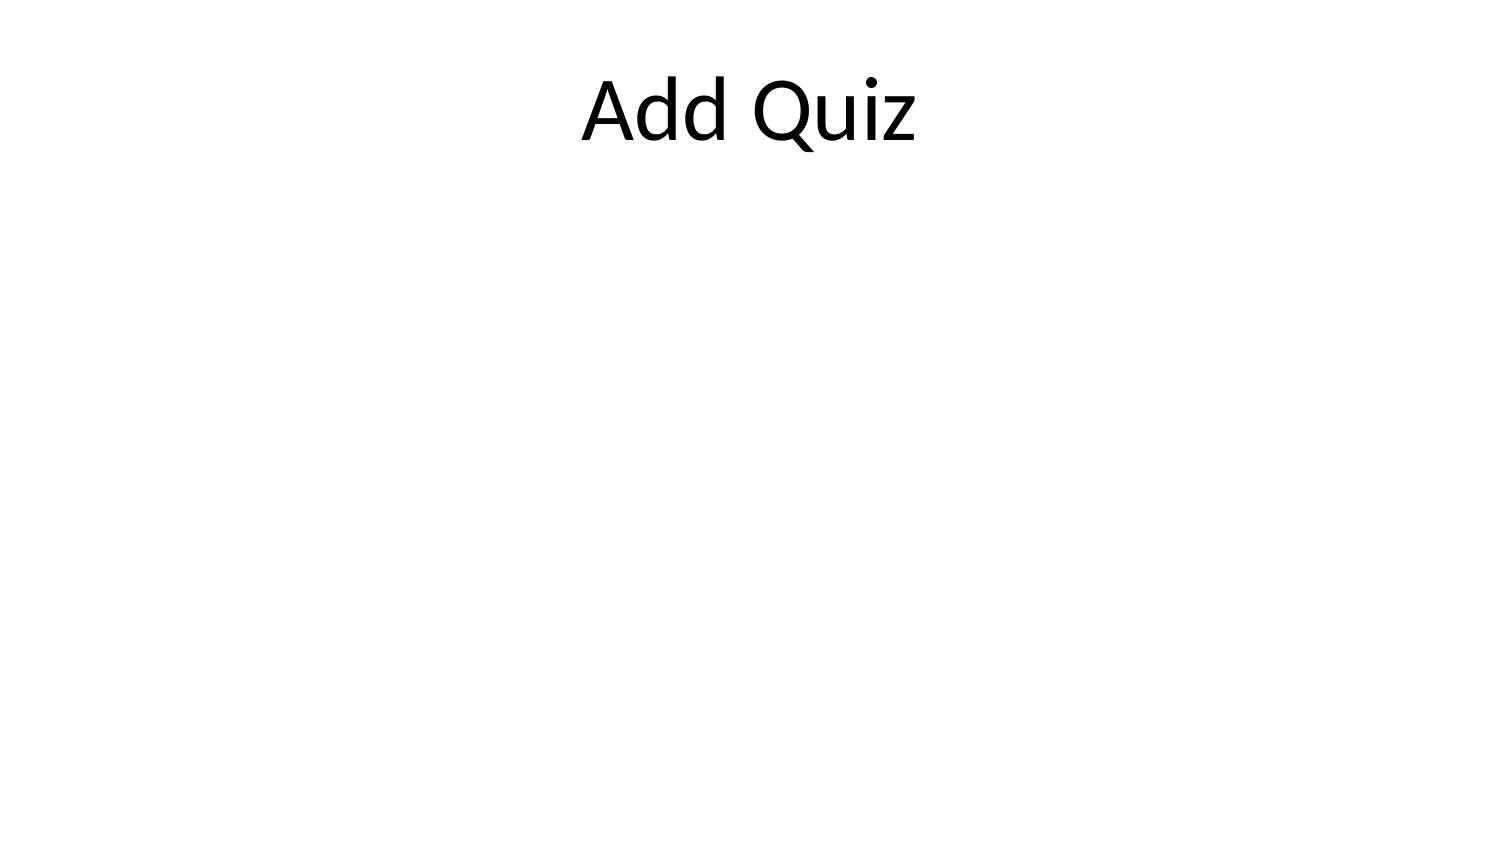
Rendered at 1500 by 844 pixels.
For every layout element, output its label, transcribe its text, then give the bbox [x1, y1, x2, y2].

title Add Quiz [75, 33, 1425, 175]
